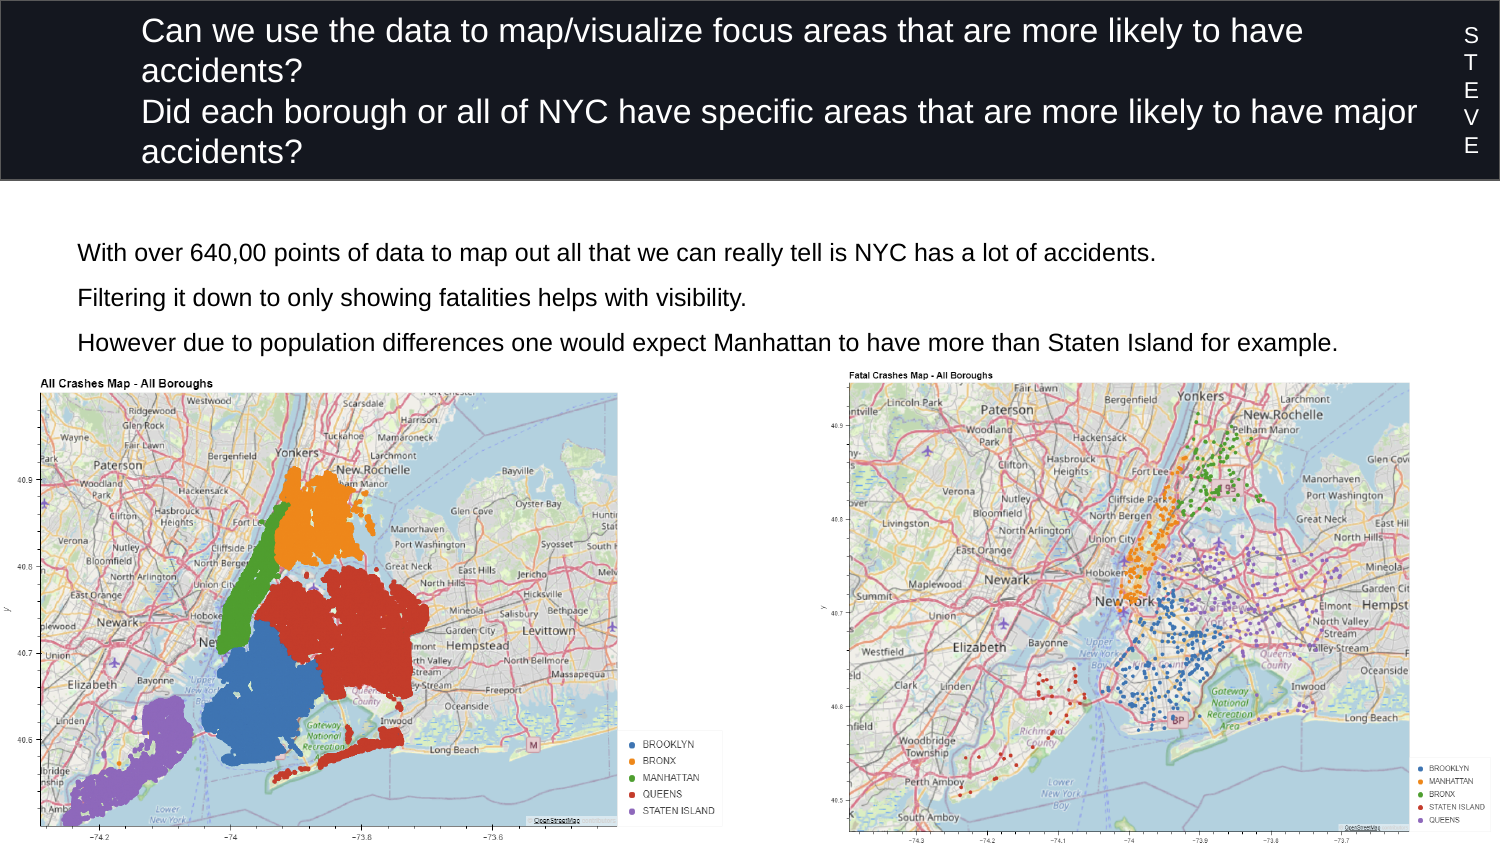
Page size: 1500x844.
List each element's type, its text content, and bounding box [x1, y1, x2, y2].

text_box [0, 0, 1500, 181]
text_box With over 640,00 points of data to map out all that we can really tell is NYC has a lot of accidents. Filtering it down to only showing fatalities helps with visibility. However due to population differences one would expect Manhattan to have more than Staten Island for example. [62, 207, 1396, 372]
text_box STEVE [1448, 5, 1498, 173]
picture [0, 372, 730, 844]
title Can we use the data to map/visualize focus areas that are more likely to have accidents? Did each borough or all of NYC have specific areas that are more likely to have major accidents? [51, 0, 1449, 174]
picture [820, 367, 1498, 844]
